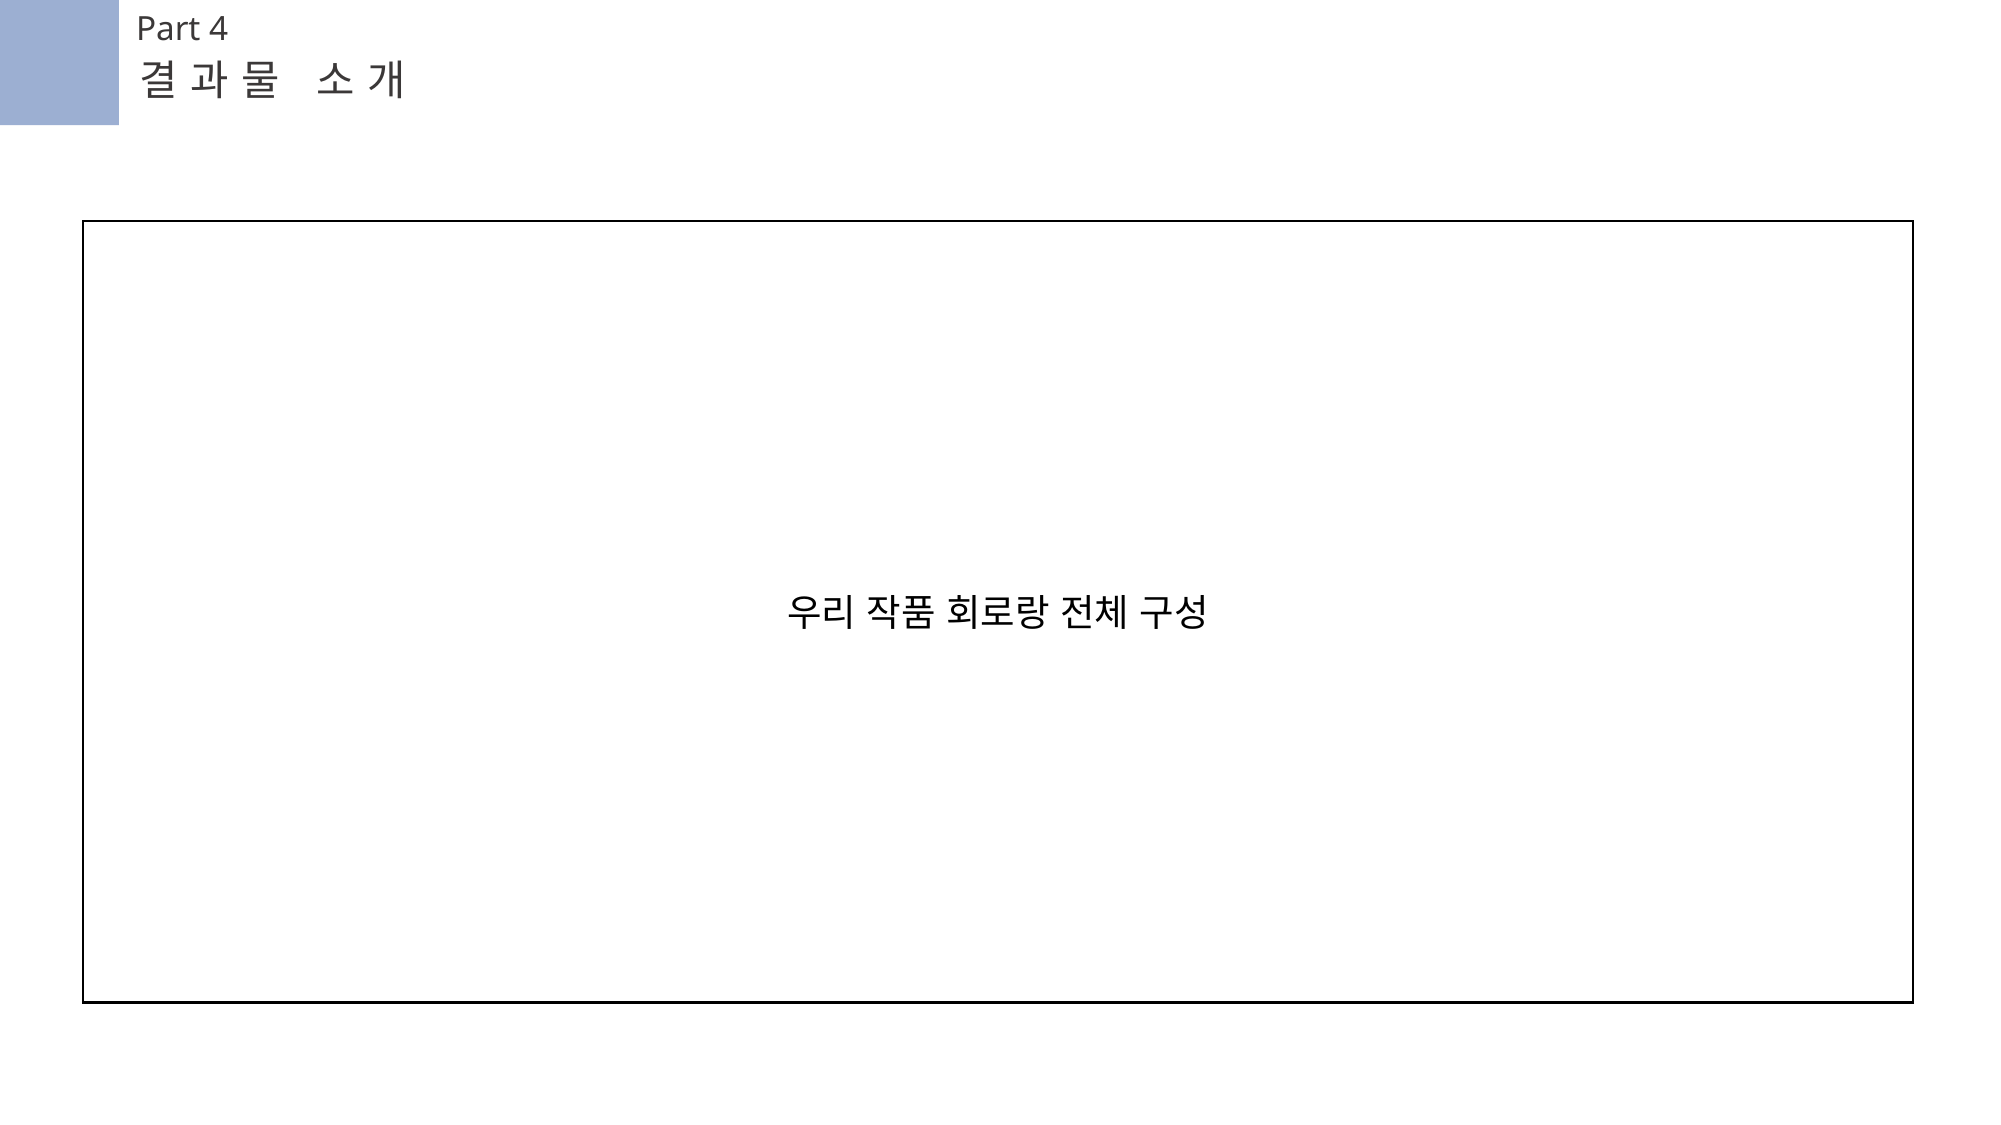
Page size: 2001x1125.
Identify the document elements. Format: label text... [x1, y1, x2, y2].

text_box 우리 작품 회로랑 전체 구성 [82, 220, 1914, 1004]
text_box Part 4 [121, 0, 244, 55]
text_box 결과물 소개 [124, 46, 537, 112]
text_box [0, 0, 120, 126]
